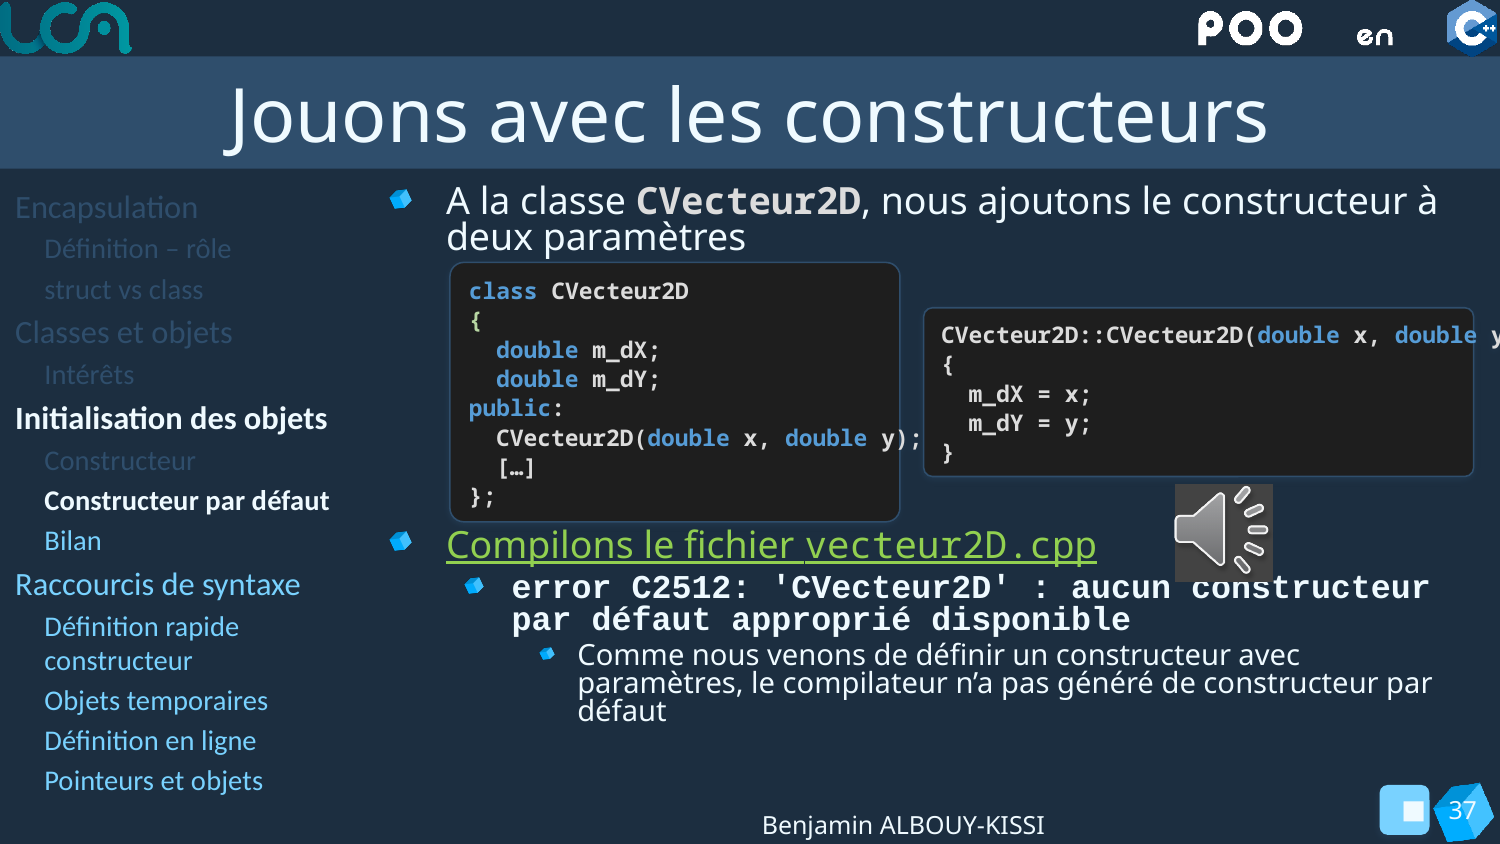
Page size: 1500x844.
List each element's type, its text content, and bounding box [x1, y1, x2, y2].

picture [0, 2, 132, 54]
text_box ⏹ [1379, 784, 1430, 835]
list Encapsulation Définition – rôle struct vs class Classes et objets Intérêts Initialisation des objets Constructeur Constructeur par défaut Bilan Raccourcis de syntaxe Définition rapide constructeur Objets temporaires Définition en ligne Pointeurs et objets [0, 178, 375, 807]
slide_number 37 [1433, 789, 1494, 835]
footer Benjamin ALBOUY-KISSI [374, 806, 1433, 844]
text_box CVecteur2D::CVecteur2D(double x, double y) { m_dX = x; m_dY = y; } [922, 306, 1475, 478]
title Jouons avec les constructeurs [24, 56, 1475, 169]
text_box [448, 531, 1052, 574]
picture [1173, 482, 1275, 584]
picture [475, 577, 484, 594]
picture [1433, 835, 1445, 842]
picture [1465, 835, 1494, 842]
picture [1194, 0, 1500, 57]
picture [401, 531, 412, 551]
picture [401, 189, 412, 209]
picture [1476, 782, 1494, 789]
text_box class CVecteur2D { double m_dX; double m_dY; public: CVecteur2D(double x, double y); […] }; [449, 261, 901, 523]
list A la classe CVecteur2D, nous ajoutons le constructeur à deux paramètres Compilons le fichier vecteur2D.cpp error C2512: 'CVecteur2D' : aucun constructeur par défaut approprié disponible Comme nous venons de définir un constructeur avec paramètres, le compilateur n’a pas généré de constructeur par défaut [375, 178, 1475, 806]
picture [548, 647, 555, 660]
